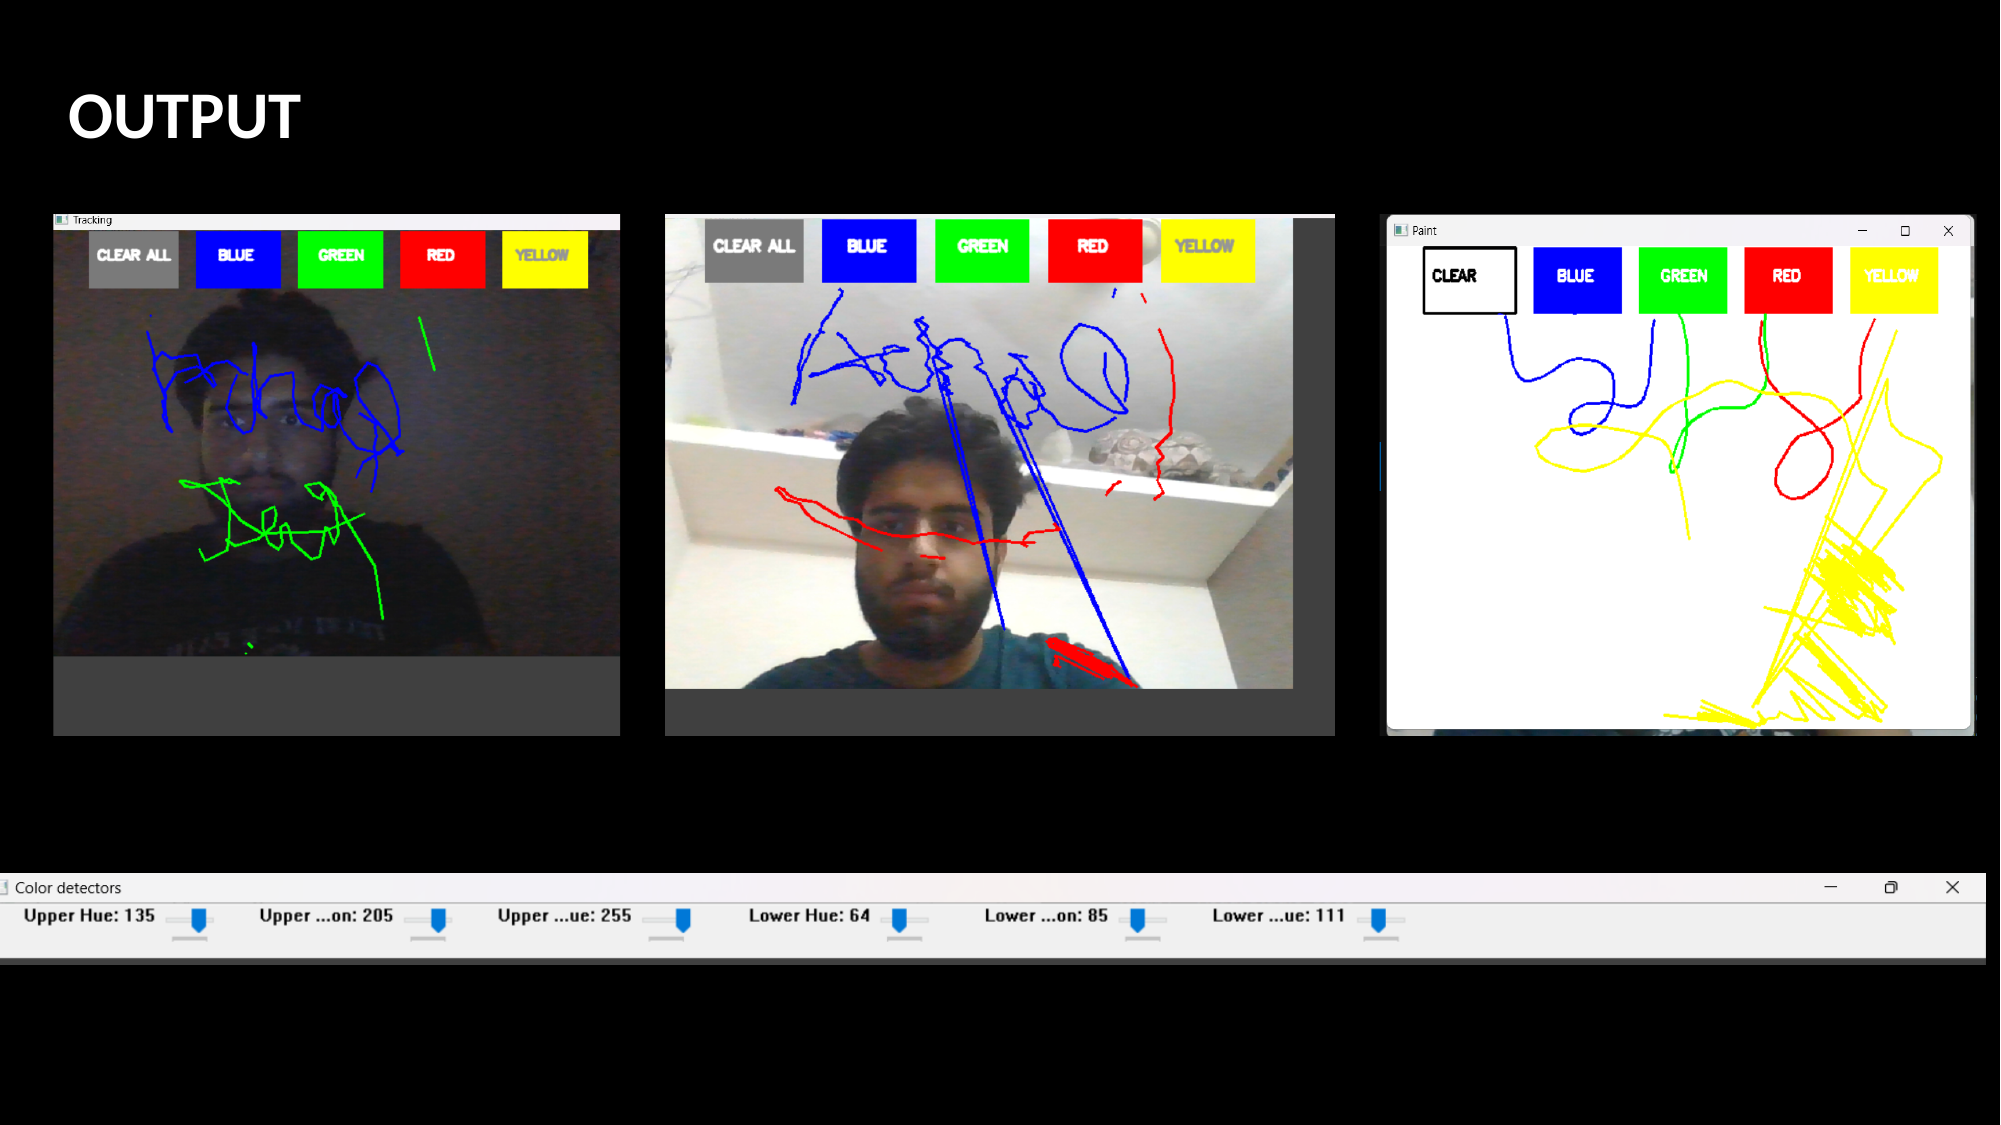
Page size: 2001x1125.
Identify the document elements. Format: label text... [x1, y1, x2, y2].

picture [1379, 214, 1977, 736]
title OUTPUT [53, 54, 1554, 161]
picture [0, 870, 2000, 965]
picture [665, 214, 1335, 736]
picture [53, 214, 621, 736]
